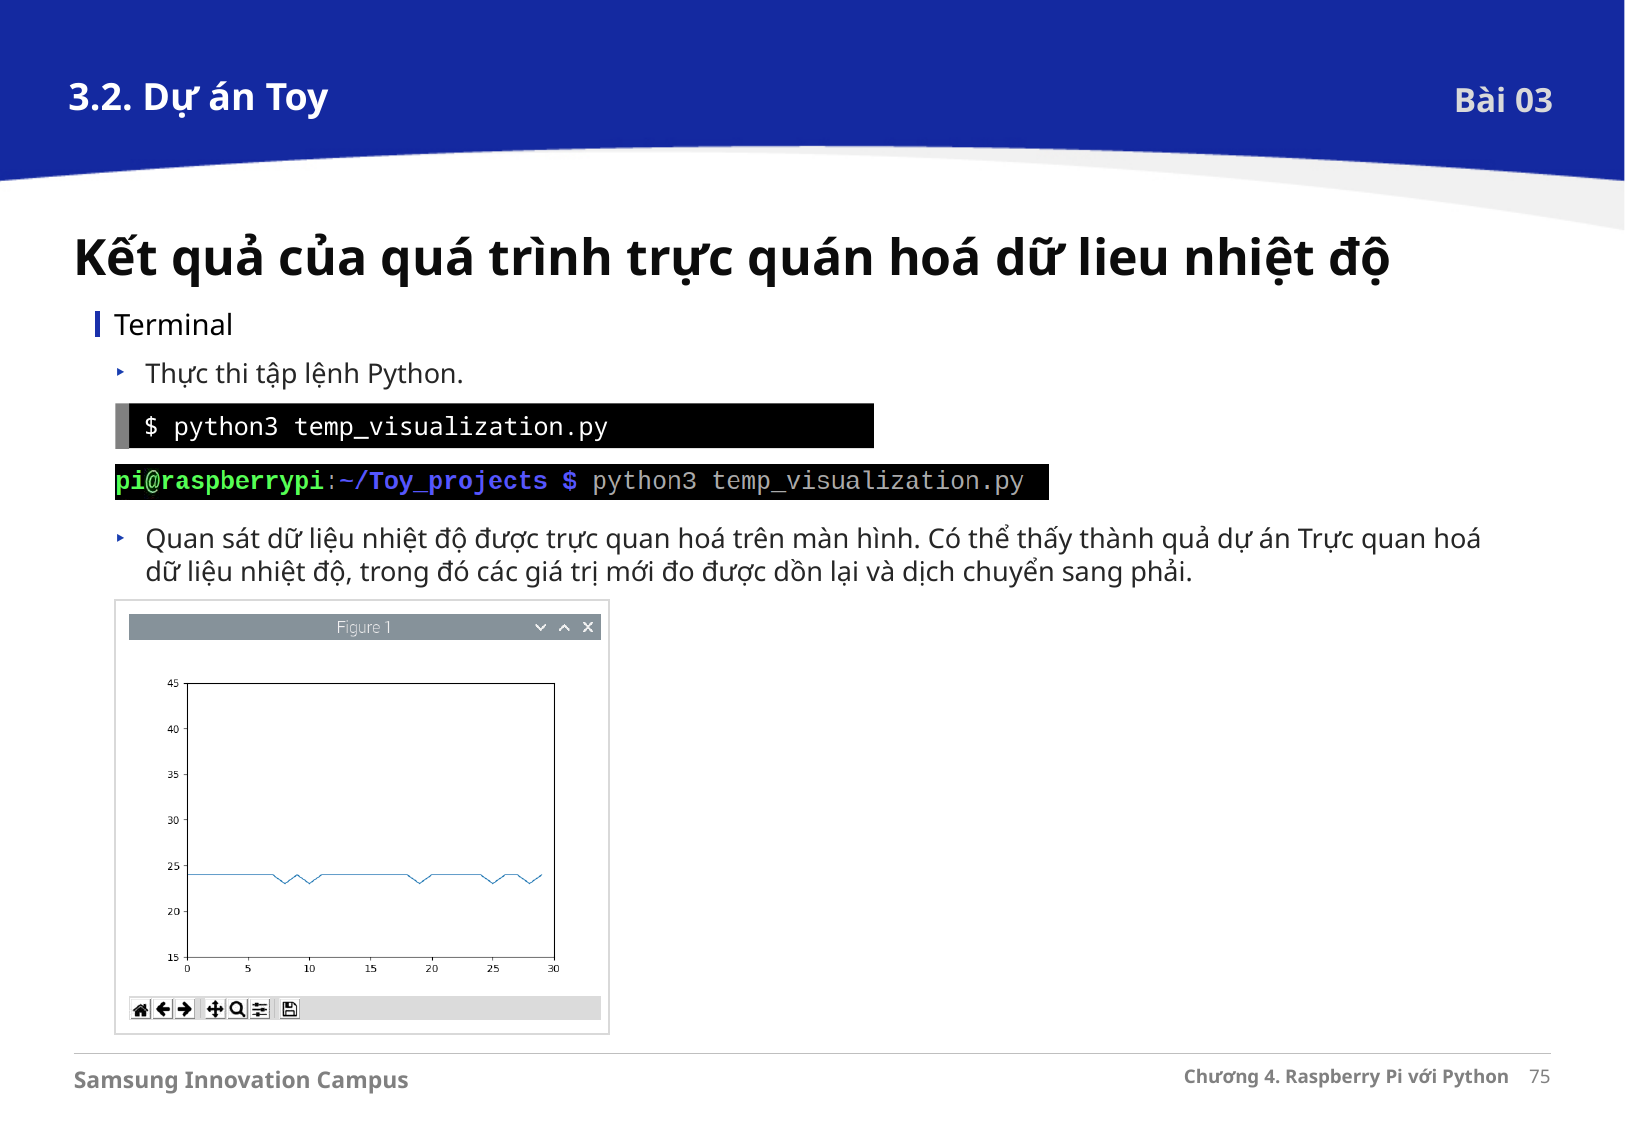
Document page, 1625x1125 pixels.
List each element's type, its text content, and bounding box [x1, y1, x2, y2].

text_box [115, 403, 874, 449]
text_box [115, 599, 609, 1034]
text_box Terminal [94, 305, 1510, 342]
text_box Kết quả của quá trình trực quán hoá dữ lieu nhiệt độ [73, 224, 1552, 287]
picture [0, 0, 1625, 1125]
text_box Bài 03 [1422, 78, 1554, 119]
text_box Quan sát dữ liệu nhiệt độ được trực quan hoá trên màn hình. Có thể thấy thành quả dự án Trực quan hoá dữ liệu nhiệt độ, trong đó các giá trị mới đo được dồn lại và dịch chuyển sang phải. [114, 509, 1510, 599]
text_box 3.2. Dự án Toy [67, 72, 1025, 119]
text_box Thực thi tập lệnh Python. [114, 343, 1510, 401]
